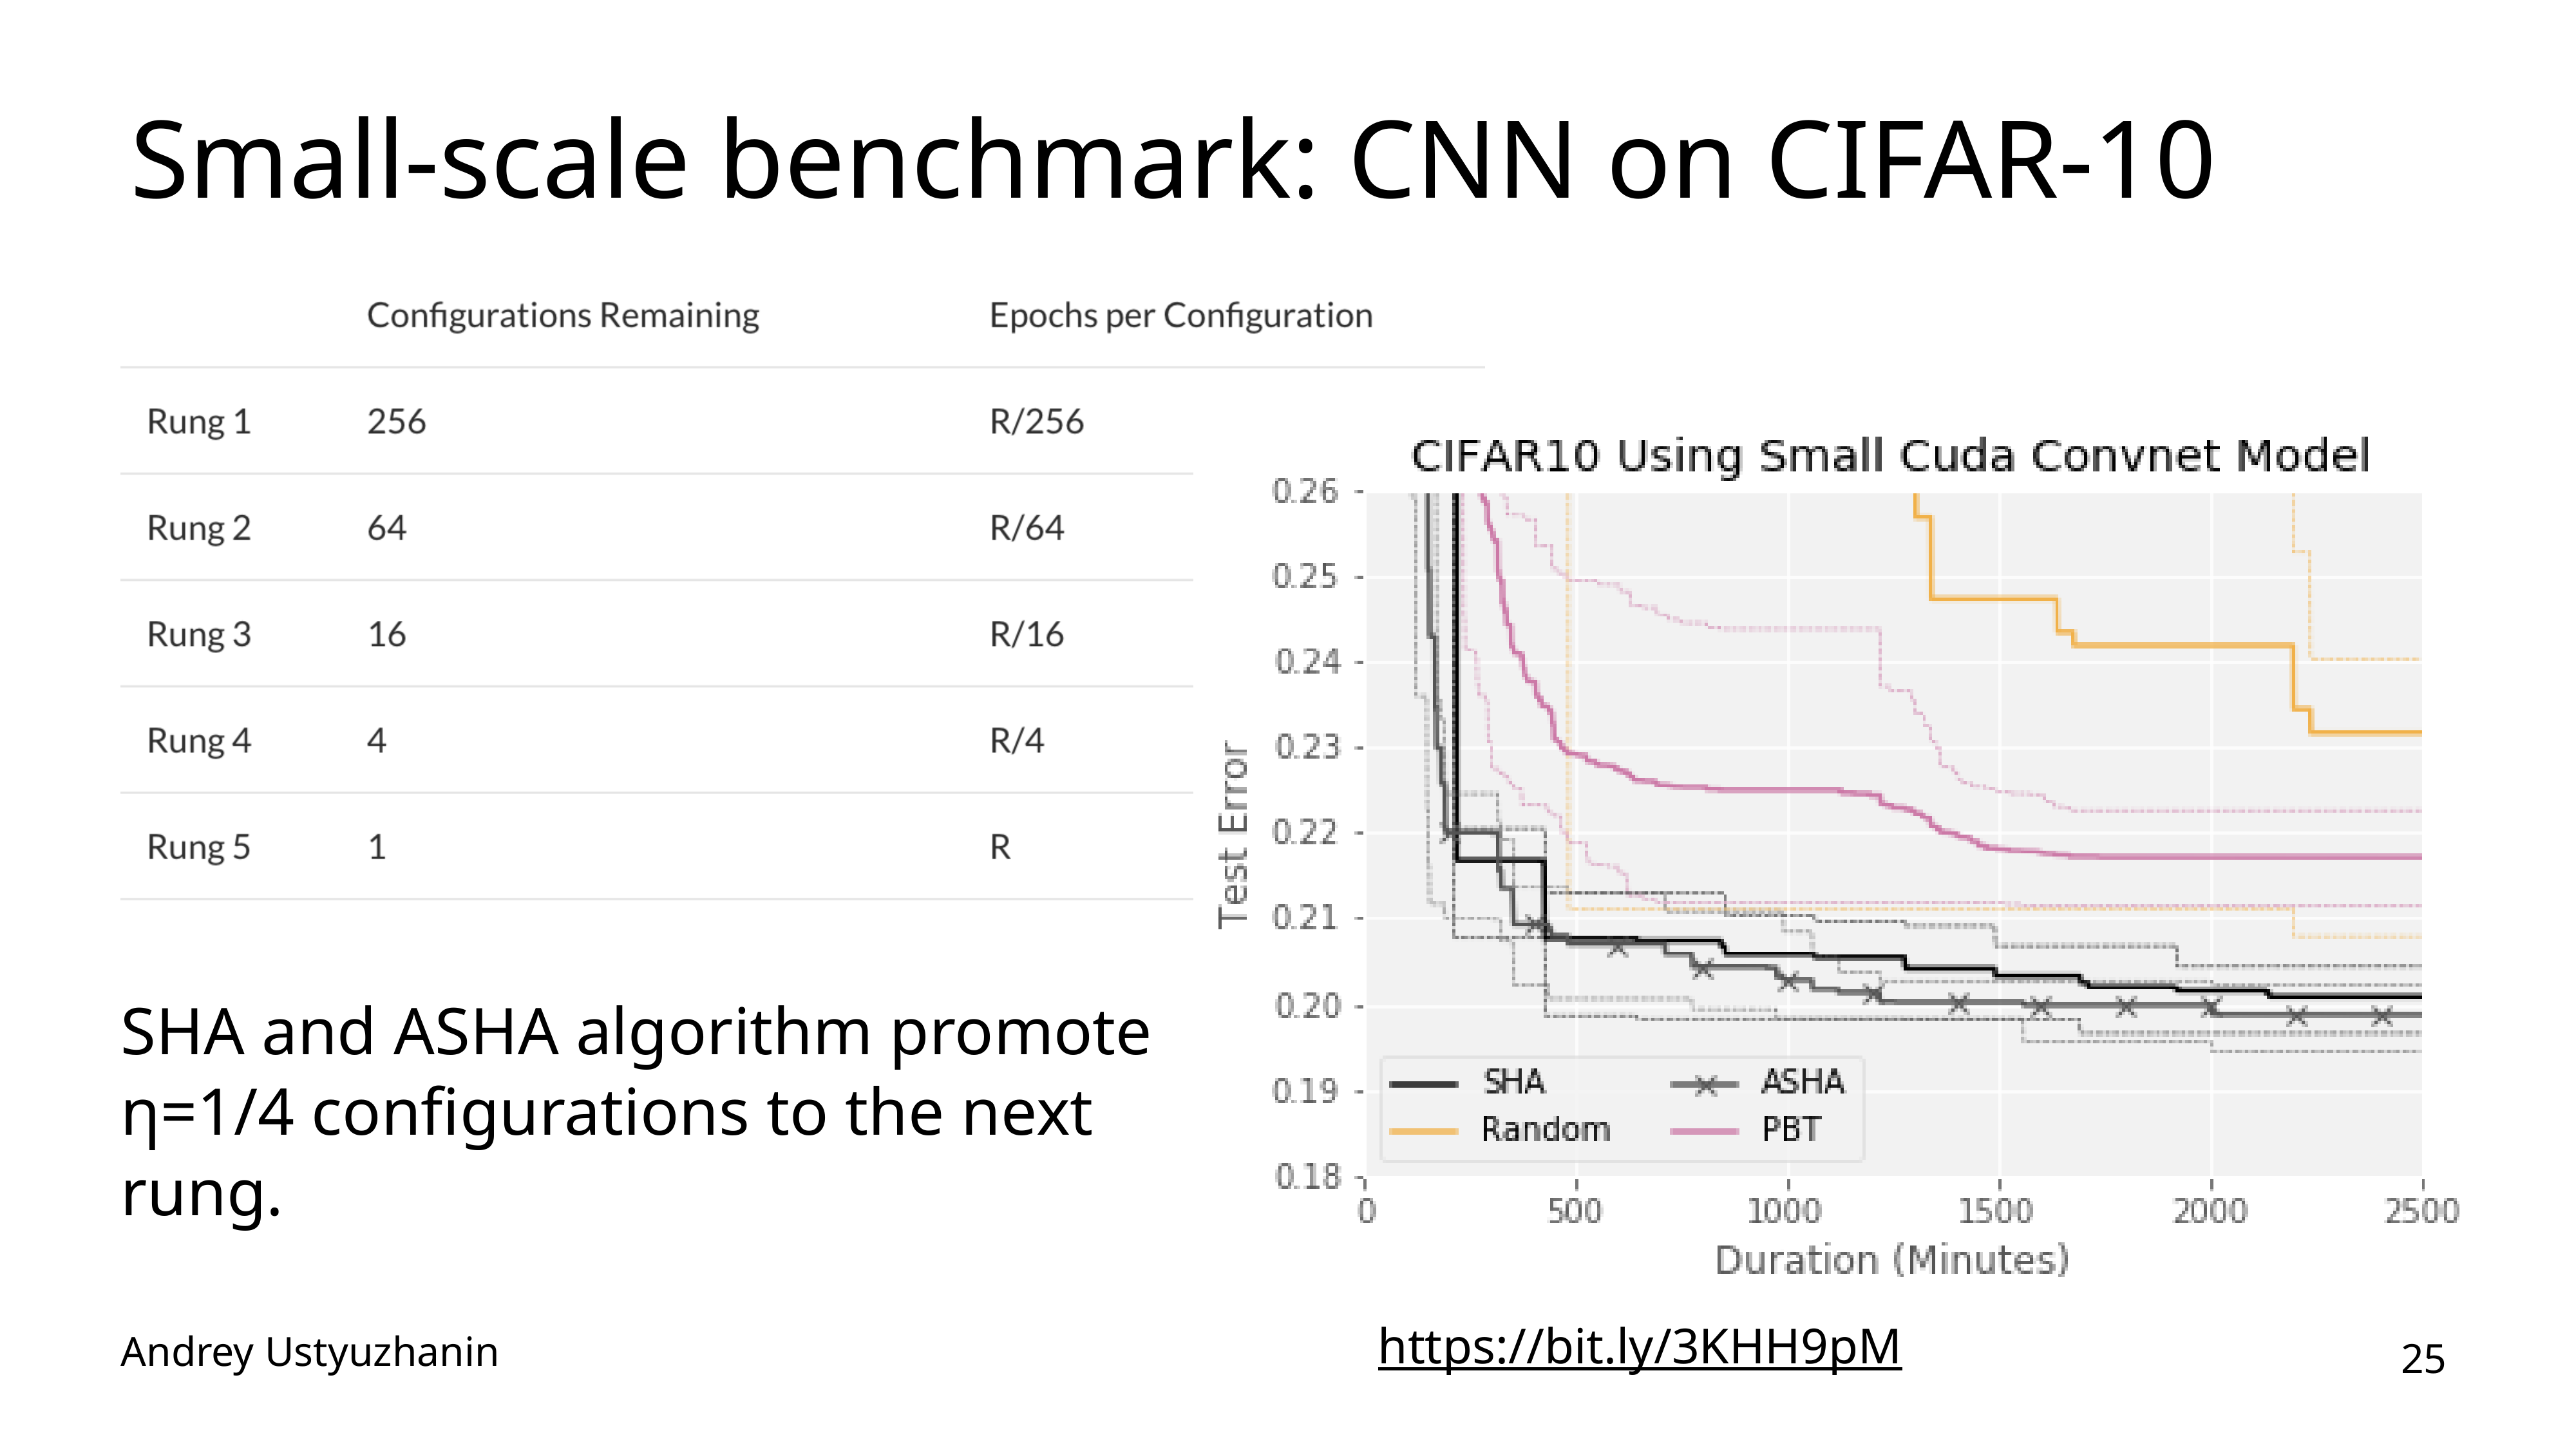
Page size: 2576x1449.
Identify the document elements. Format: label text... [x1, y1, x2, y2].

text_box https://bit.ly/3KHH9pM [1368, 1310, 2576, 1386]
picture [120, 290, 2558, 1290]
title Small-scale benchmark: CNN on CIFAR-10 [120, 80, 2459, 240]
list SHA and ASHA algorithm promote η=1/4 configurations to the next rung. [120, 925, 1193, 1290]
footer Andrey Ustyuzhanin [120, 1340, 1368, 1381]
